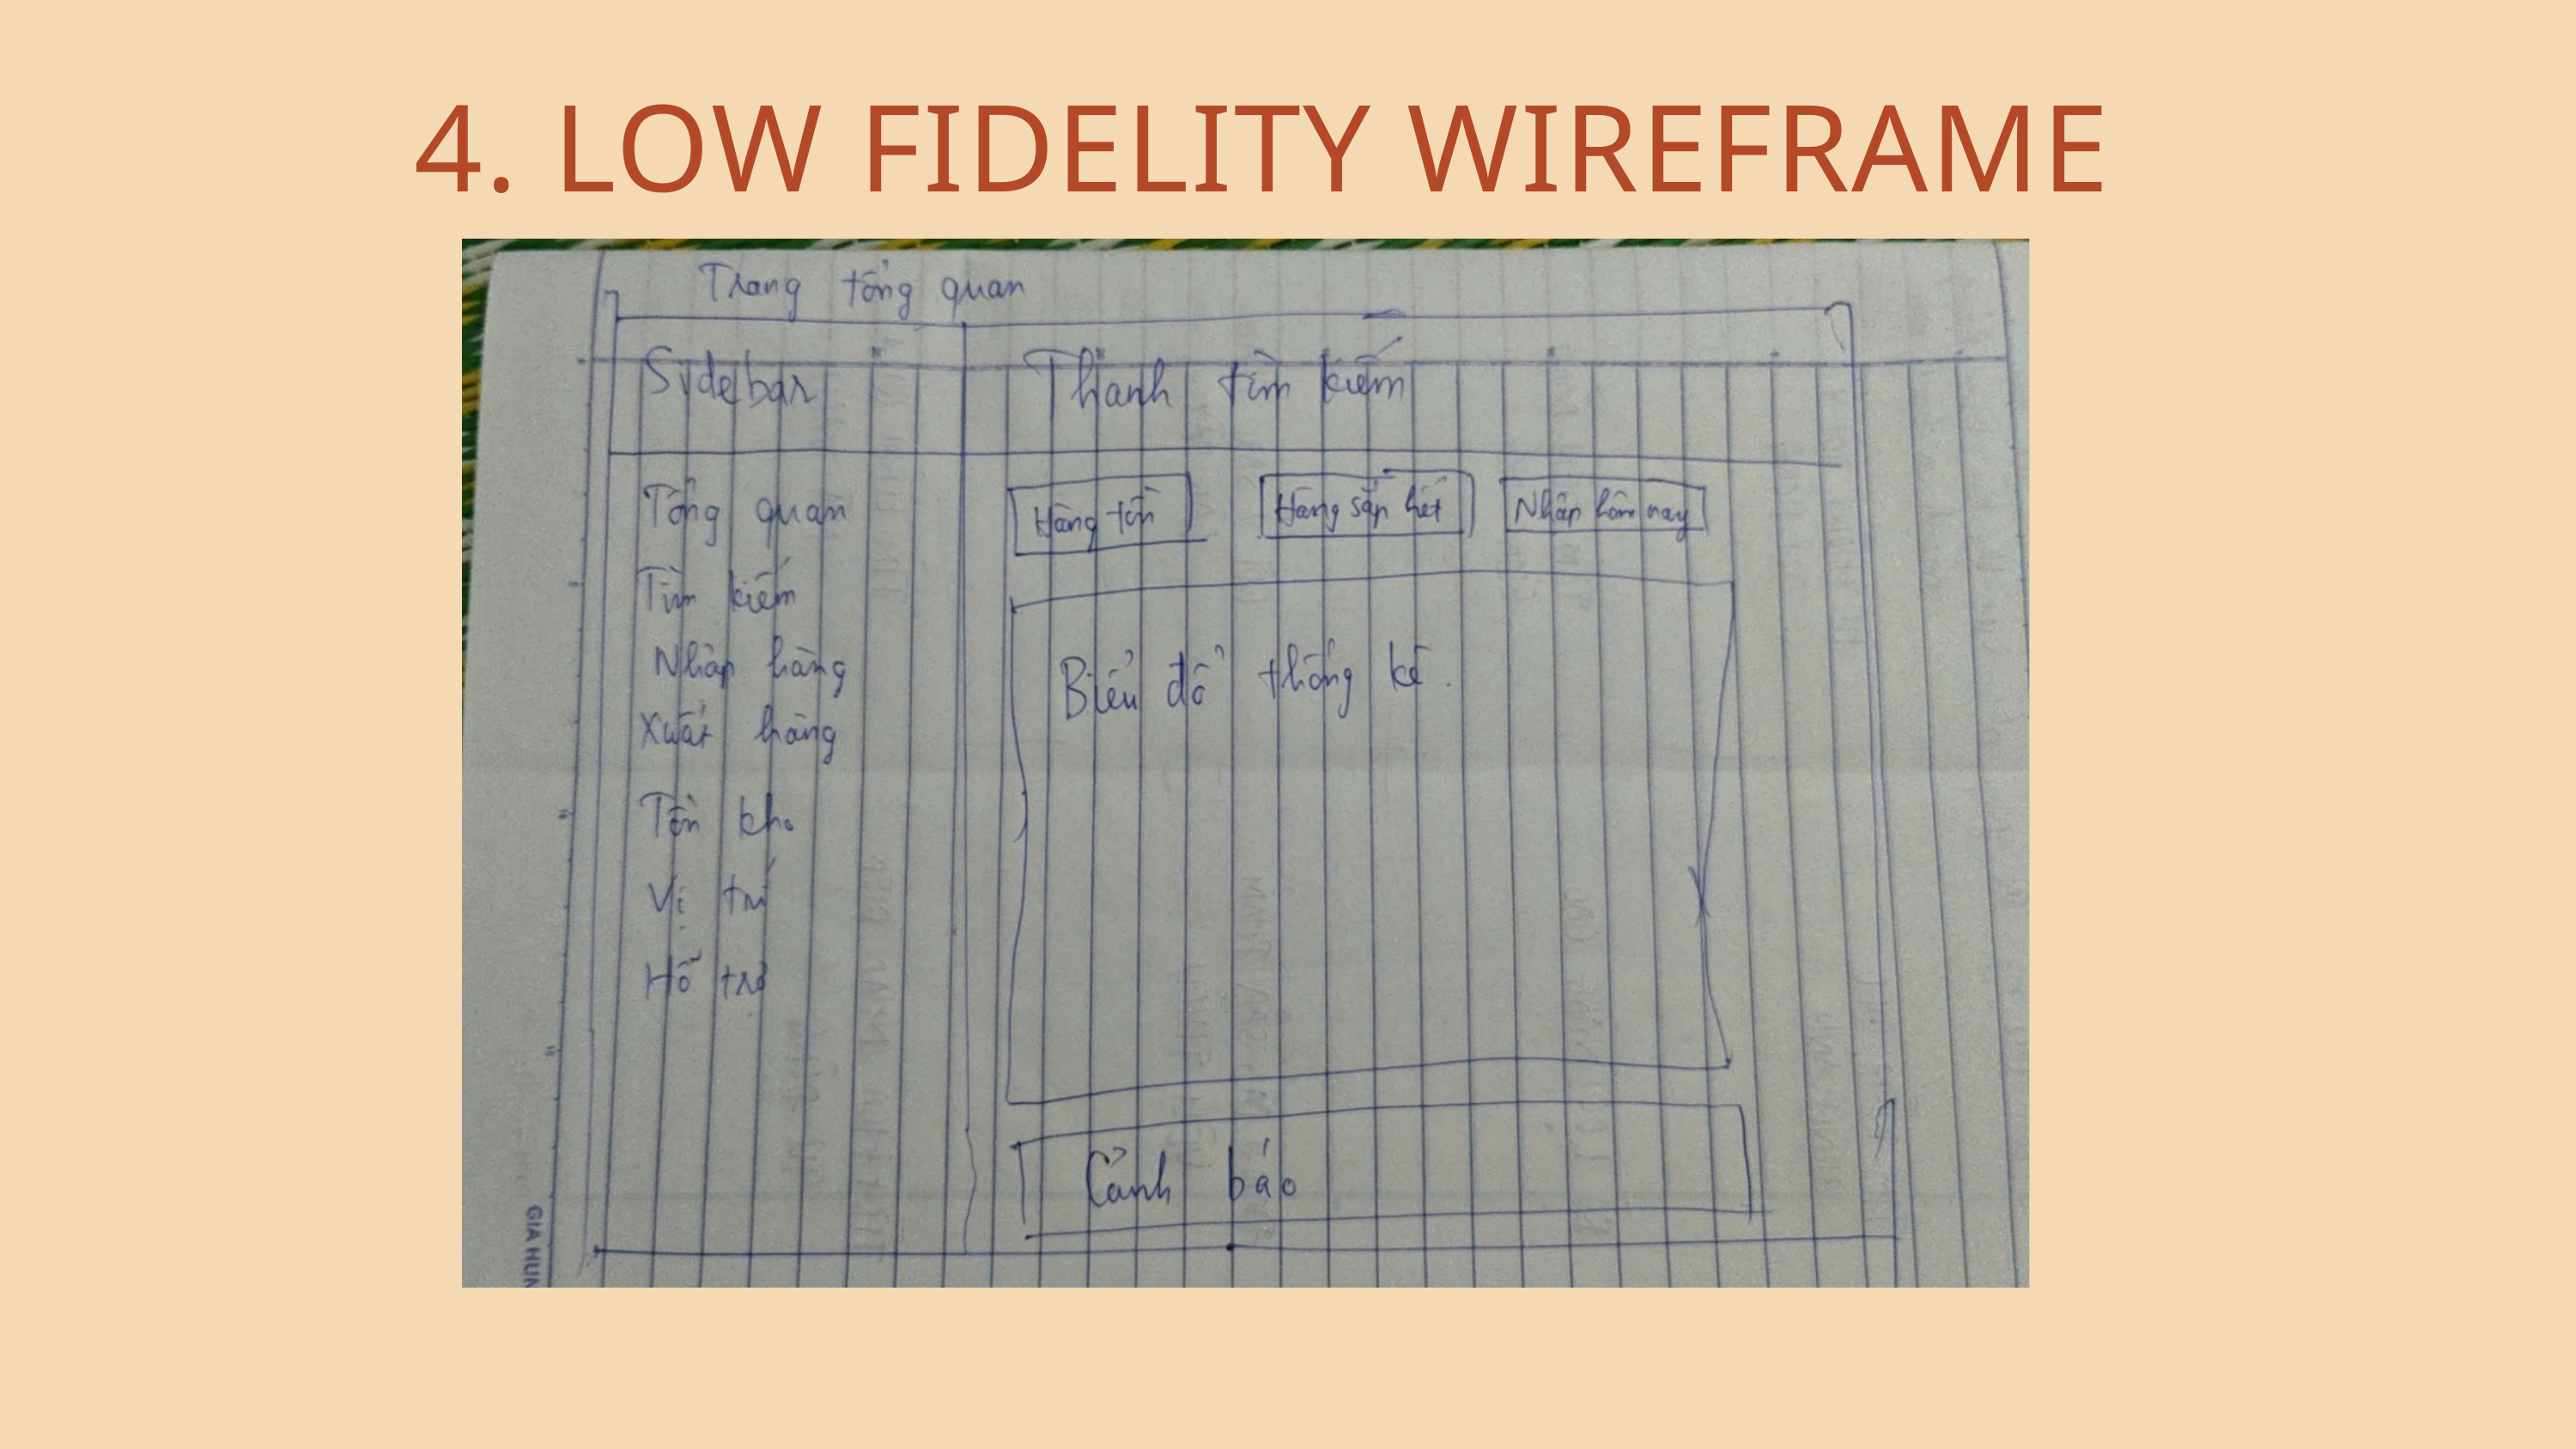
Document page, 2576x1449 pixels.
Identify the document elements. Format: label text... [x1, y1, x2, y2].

text_box [462, 239, 2030, 1288]
text_box 4. LOW FIDELITY WIREFRAME [229, 65, 2297, 217]
